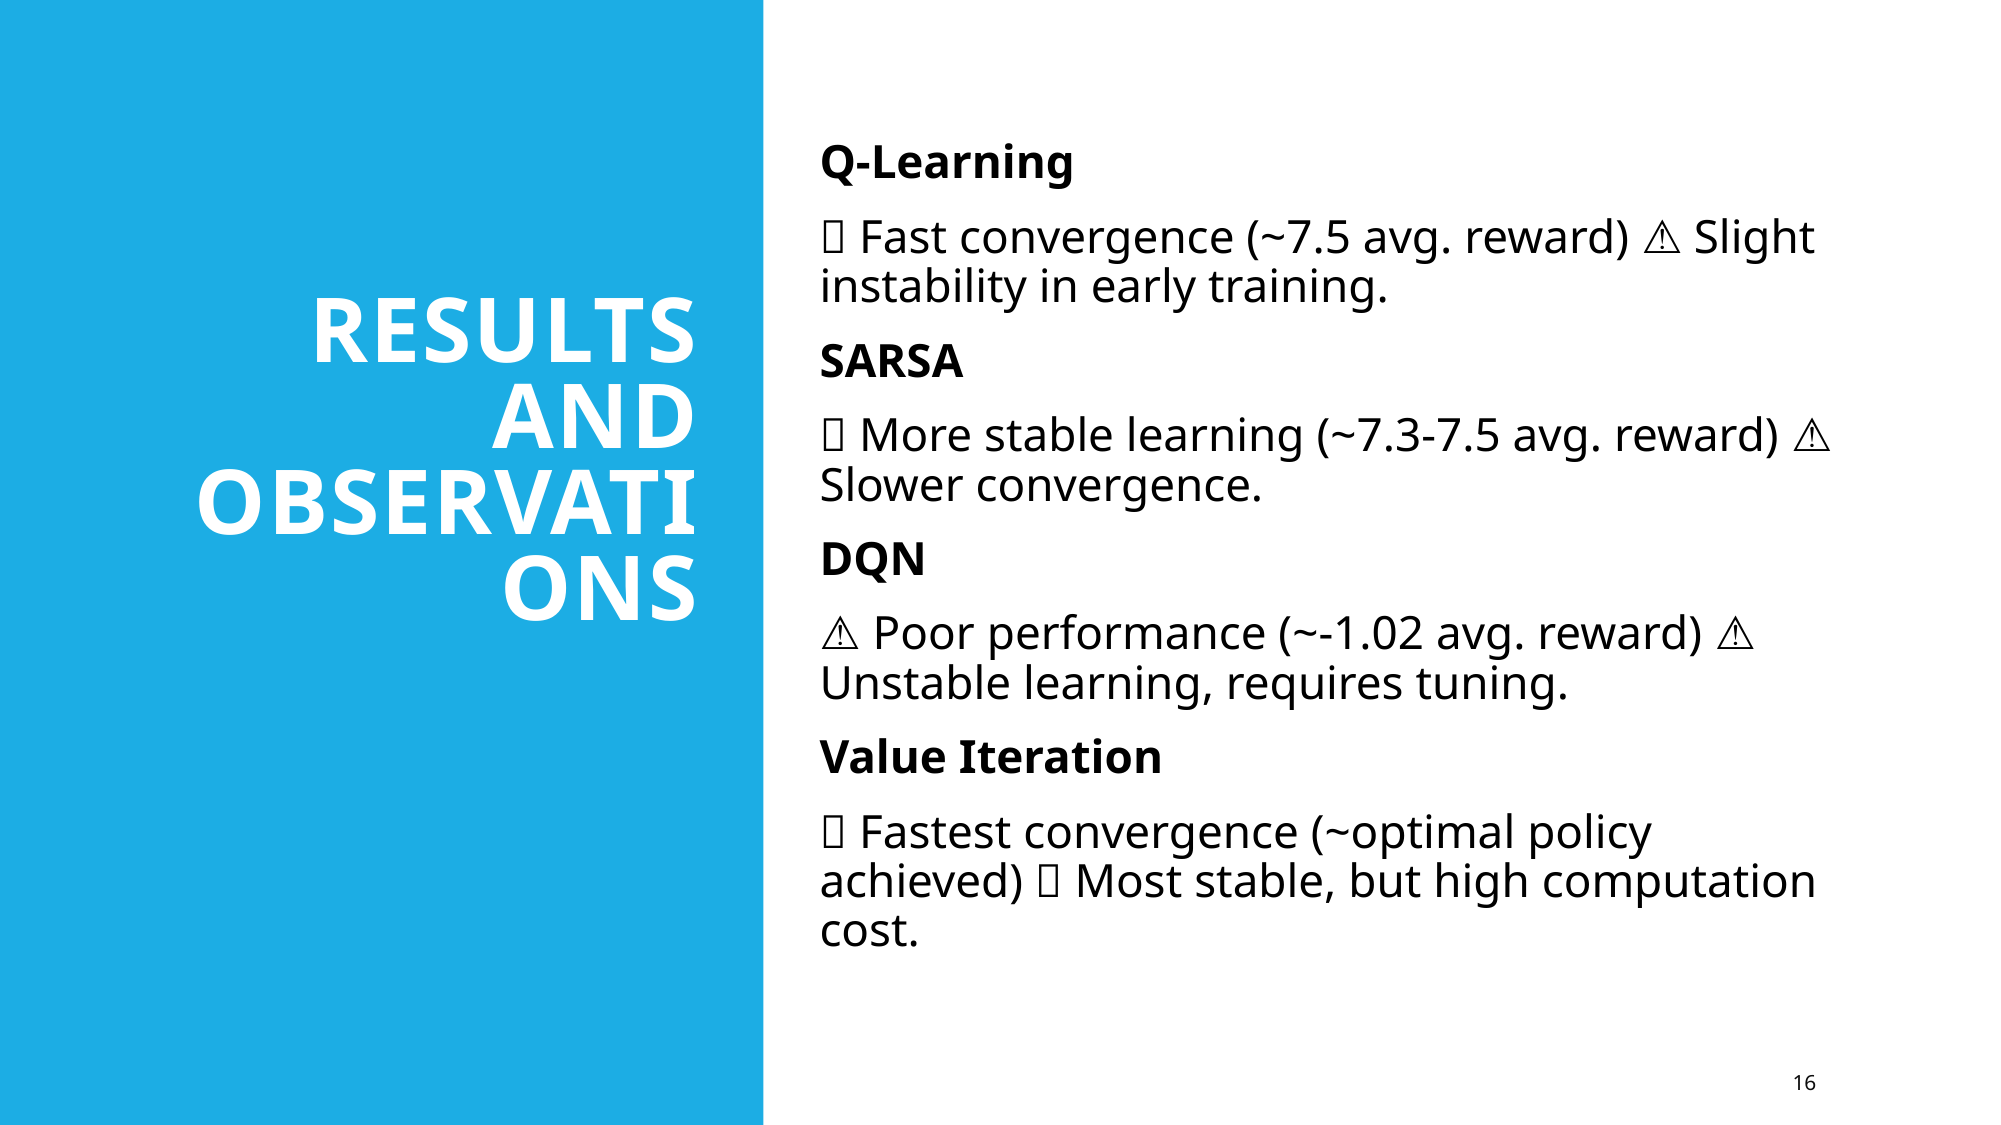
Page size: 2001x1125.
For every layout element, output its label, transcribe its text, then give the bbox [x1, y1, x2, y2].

list Q-Learning ✅ Fast convergence (~7.5 avg. reward) ⚠️ Slight instability in early training. SARSA ✅ More stable learning (~7.3-7.5 avg. reward) ⚠️ Slower convergence. DQN ⚠️ Poor performance (~-1.02 avg. reward) ⚠️ Unstable learning, requires tuning. Value Iteration ✅ Fastest convergence (~optimal policy achieved) ✅ Most stable, but high computation cost. [812, 131, 1847, 993]
slide_number 16 [1777, 1061, 1938, 1107]
text_box [0, 0, 765, 1125]
title Results and Observations [158, 131, 715, 993]
text_box [765, 0, 2000, 1125]
